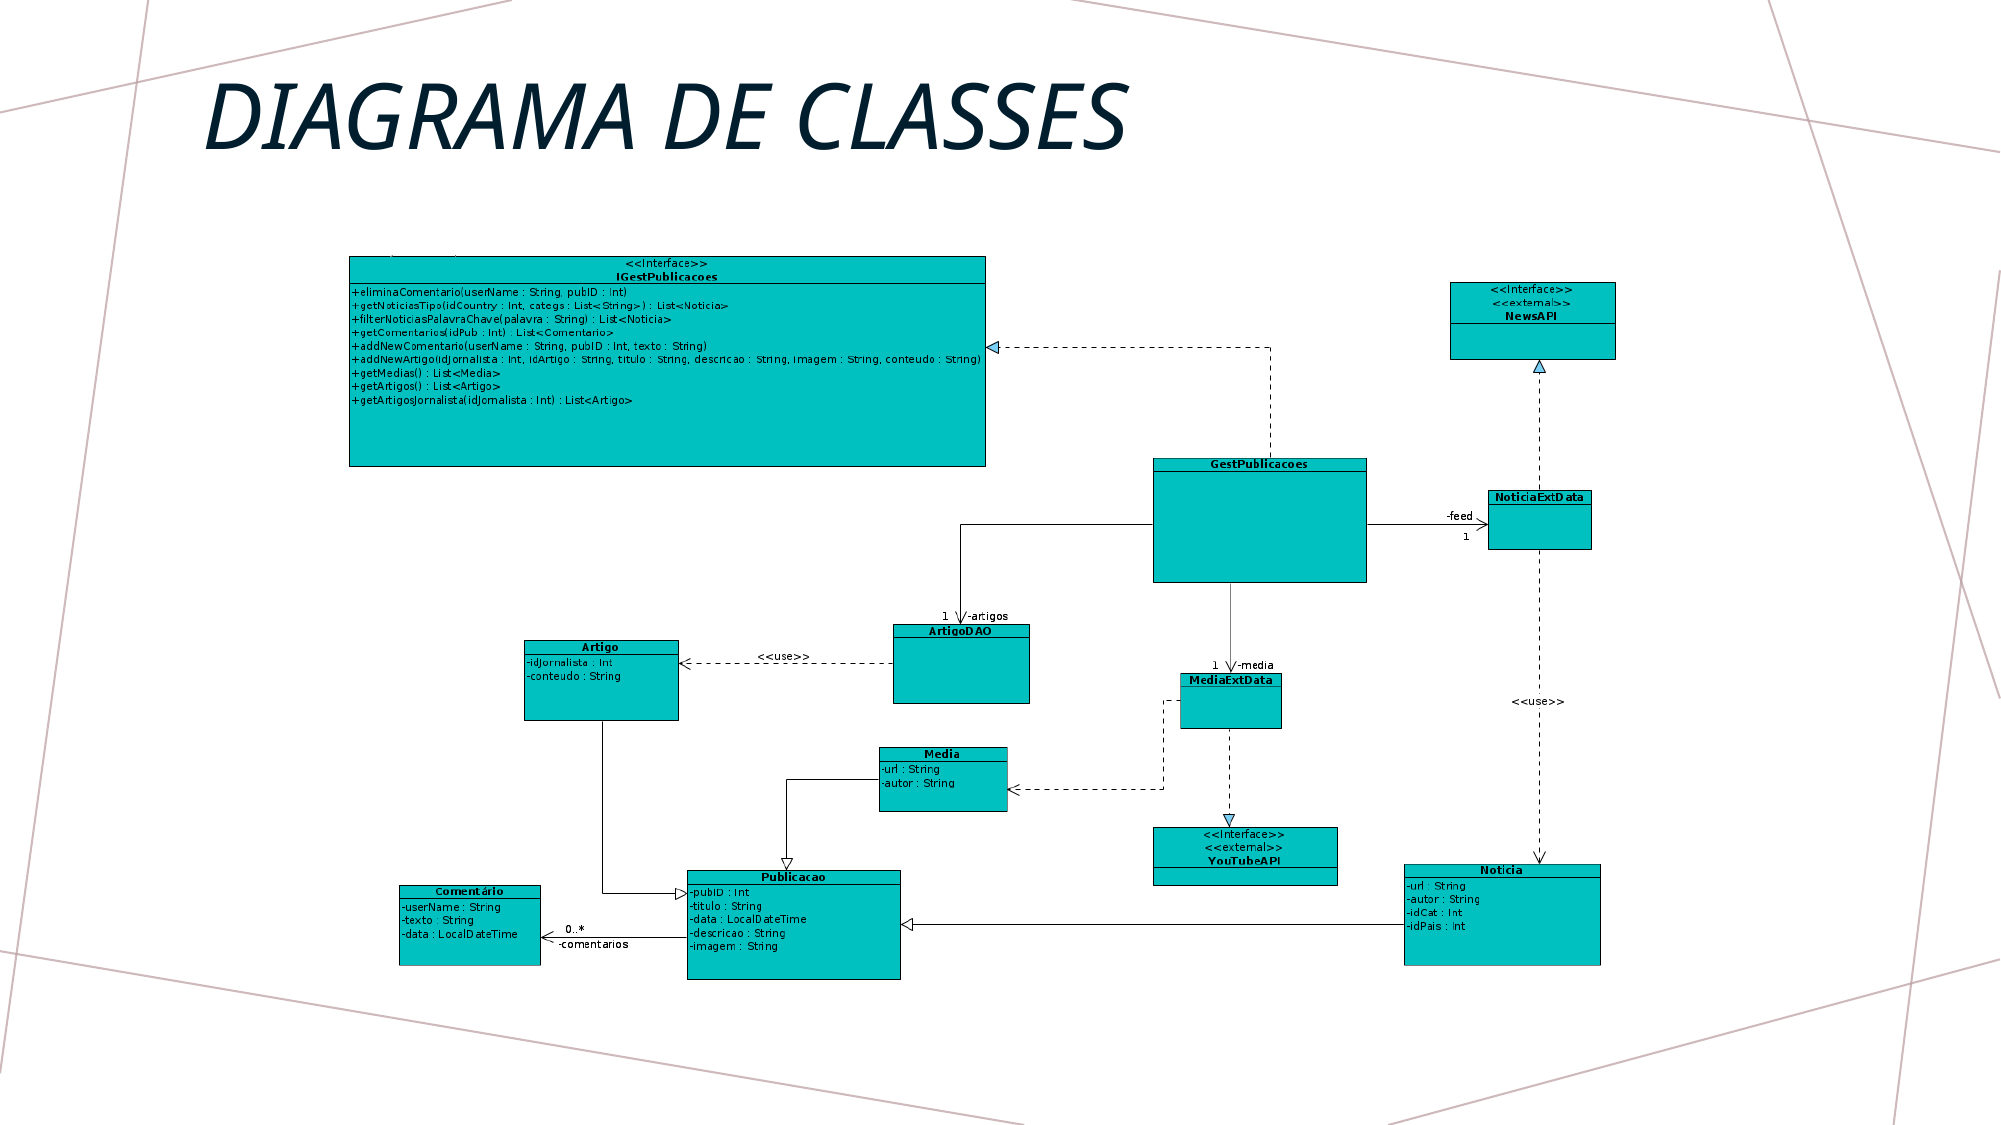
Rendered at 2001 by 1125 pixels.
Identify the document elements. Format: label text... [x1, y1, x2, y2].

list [338, 255, 1627, 991]
title Diagrama de classes [187, 6, 1813, 234]
